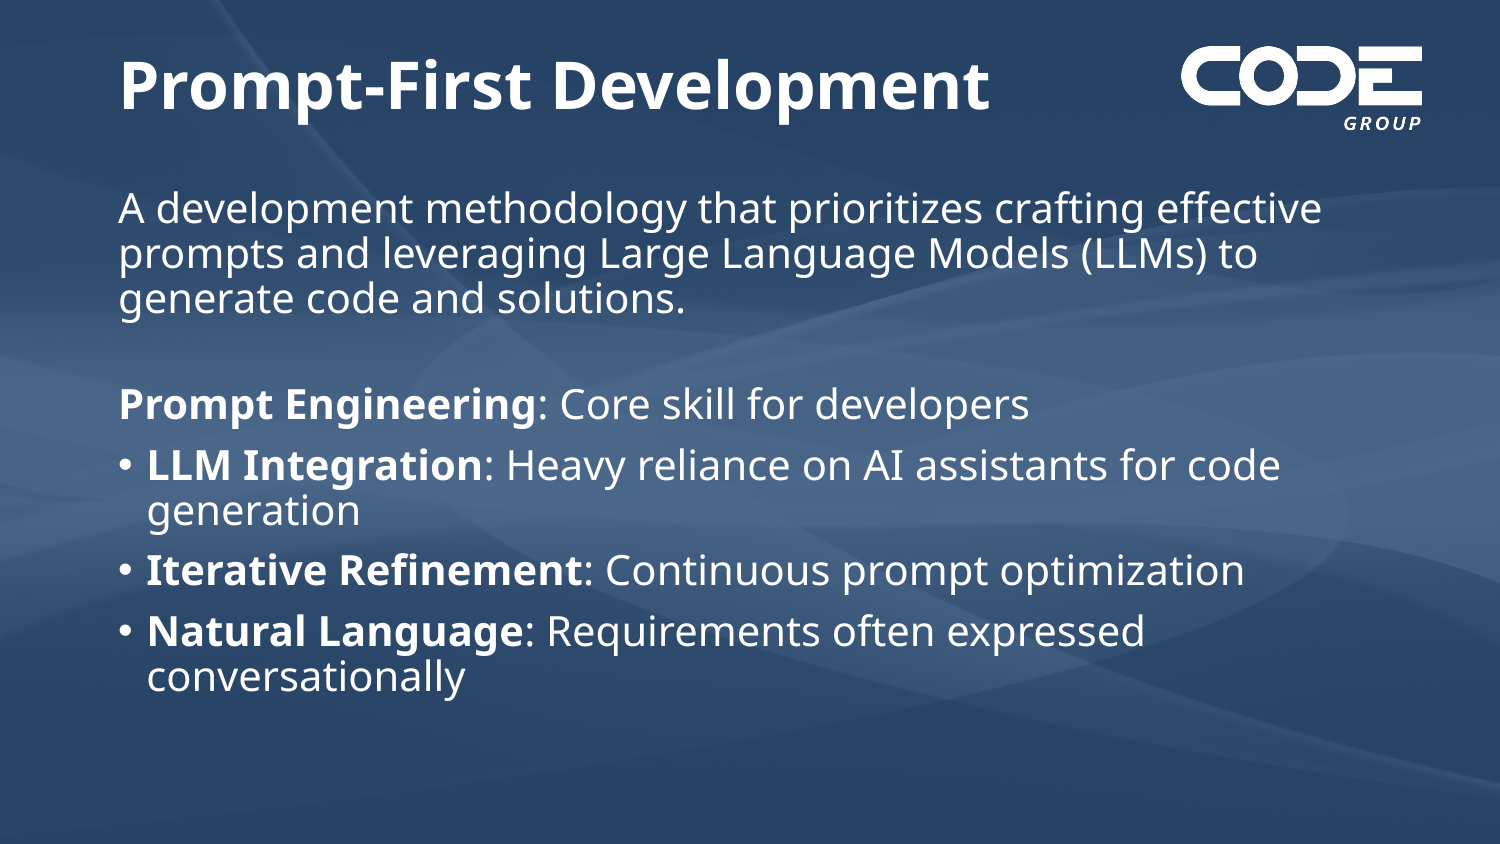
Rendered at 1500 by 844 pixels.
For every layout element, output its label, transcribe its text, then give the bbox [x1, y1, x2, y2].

list A development methodology that prioritizes crafting effective prompts and leveraging Large Language Models (LLMs) to generate code and solutions. Prompt Engineering: Core skill for developers LLM Integration: Heavy reliance on AI assistants for code generation Iterative Refinement: Continuous prompt optimization Natural Language: Requirements often expressed conversationally [103, 179, 1397, 716]
title Prompt-First Development [103, 44, 1147, 132]
picture [1181, 46, 1422, 134]
